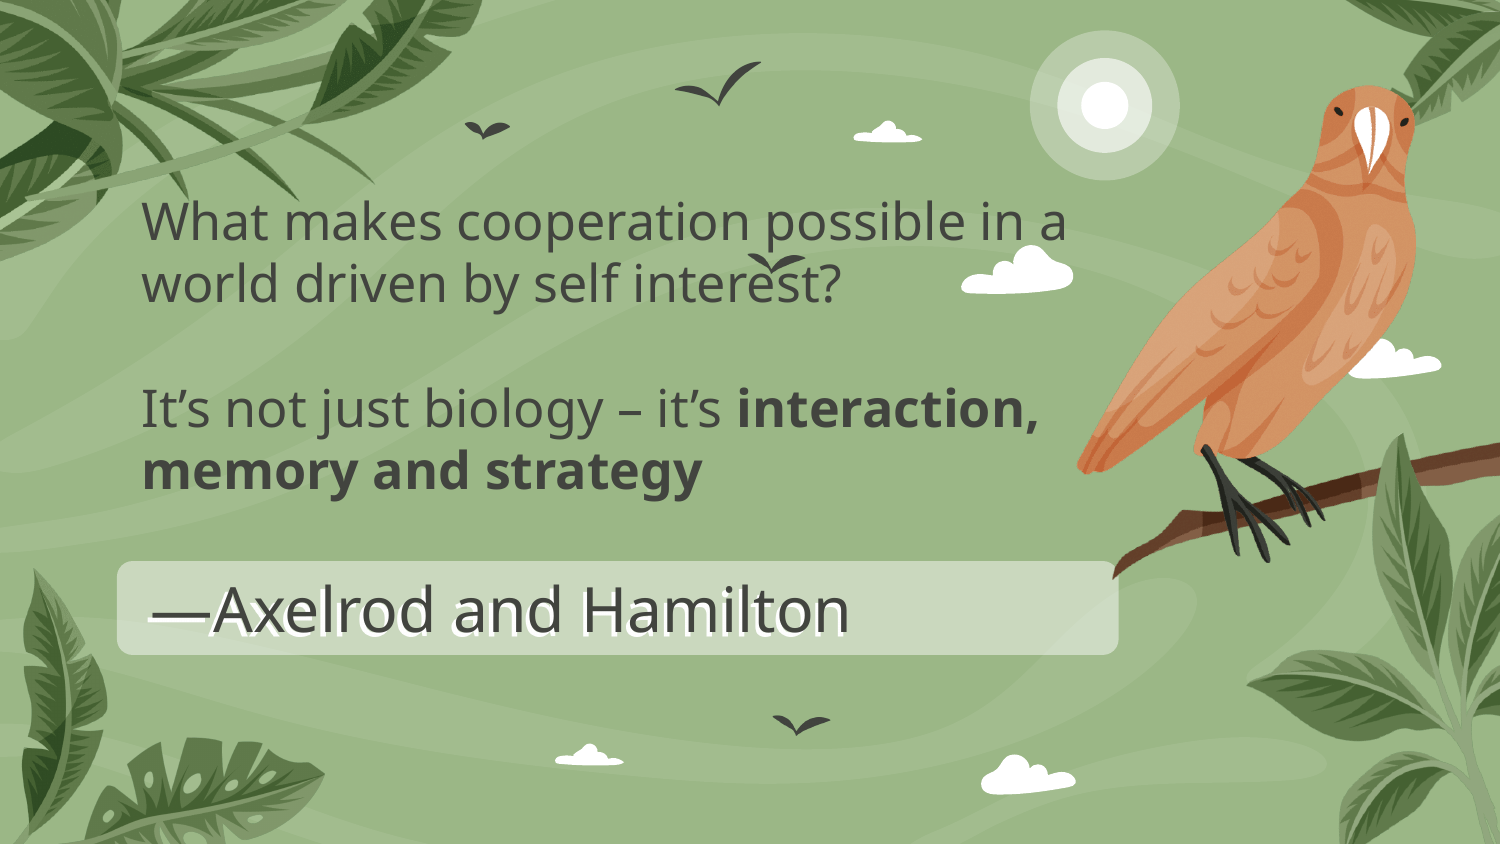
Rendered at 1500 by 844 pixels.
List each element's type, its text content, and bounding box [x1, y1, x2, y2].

picture [1075, 0, 1500, 844]
title —Axelrod and Hamilton [135, 564, 1119, 652]
picture [0, 0, 536, 279]
picture [0, 563, 324, 844]
text_box [116, 561, 1070, 655]
picture [670, 48, 767, 121]
text_box [1420, 355, 1442, 374]
subtitle What makes cooperation possible in a world driven by self interest? It’s not just biology – it’s interaction, memory and strategy [126, 131, 1070, 557]
picture [762, 693, 842, 766]
text_box [981, 754, 1076, 795]
text_box [872, 120, 904, 131]
picture [738, 231, 818, 304]
text_box [555, 743, 625, 766]
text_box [1029, 30, 1181, 181]
